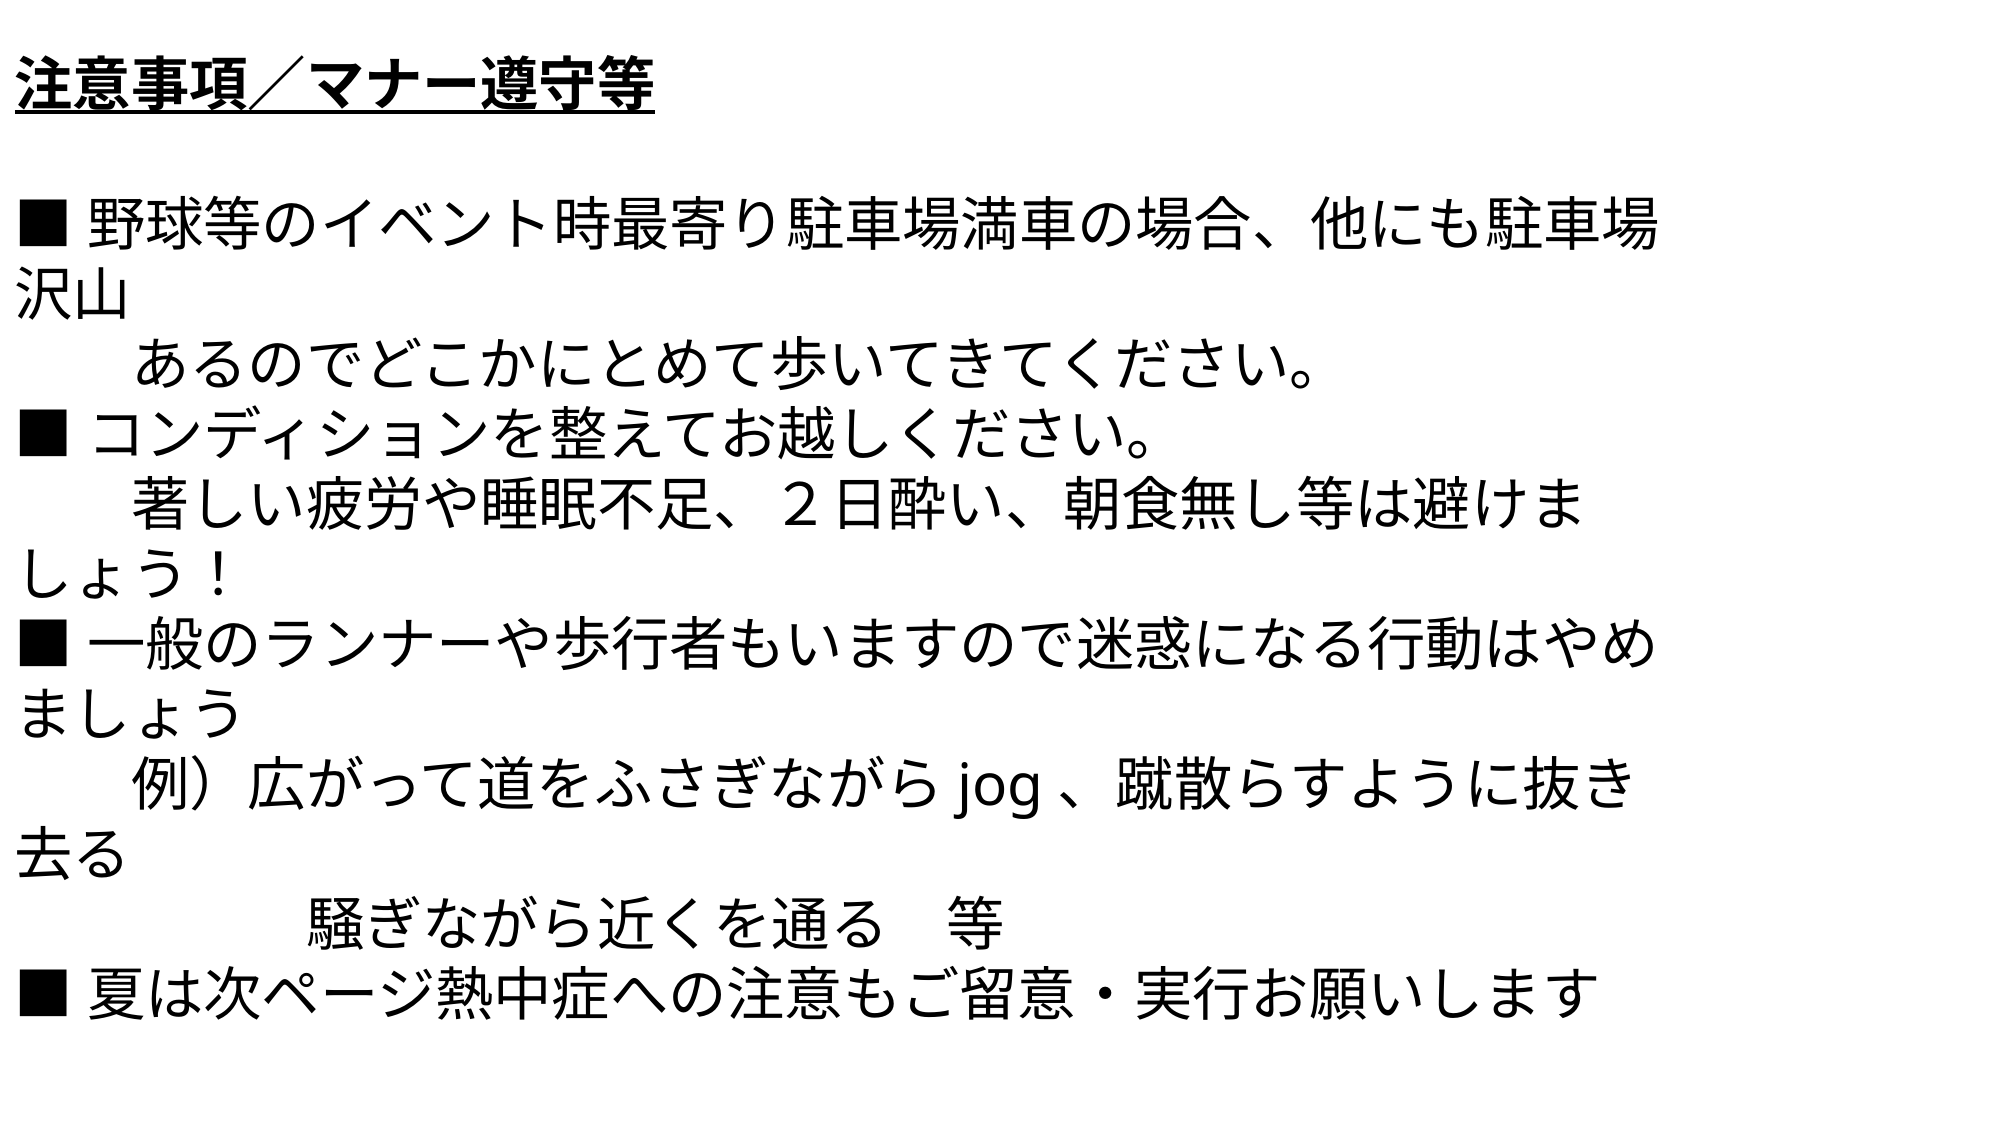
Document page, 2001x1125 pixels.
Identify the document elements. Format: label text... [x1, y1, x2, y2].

text_box 注意事項／マナー遵守等 ■野球等のイベント時最寄り駐車場満車の場合、他にも駐車場沢山 あるのでどこかにとめて歩いてきてください。 ■コンディションを整えてお越しください。 著しい疲労や睡眠不足、２日酔い、朝食無し等は避けましょう！ ■一般のランナーや歩行者もいますので迷惑になる行動はやめましょう 例）広がって道をふさぎながらjog、蹴散らすように抜き去る 騒ぎながら近くを通る 等 ■夏は次ページ熱中症への注意もご留意・実行お願いします [0, 40, 1685, 1035]
